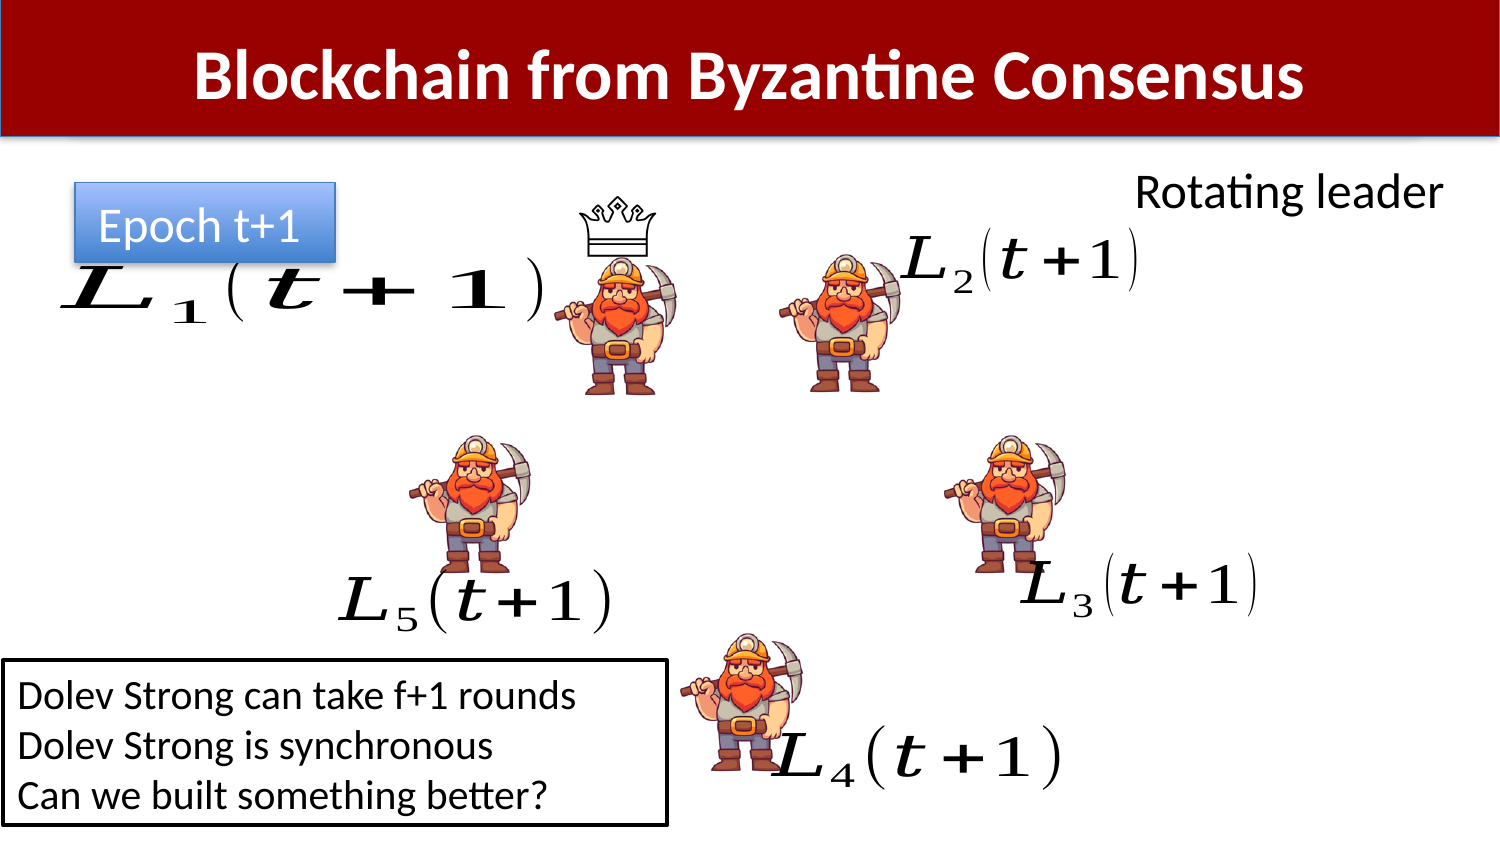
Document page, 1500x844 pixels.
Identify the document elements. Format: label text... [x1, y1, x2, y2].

picture [921, 421, 1088, 588]
text_box Rotating leader [1119, 151, 1500, 227]
text_box Epoch t+1 [74, 182, 336, 263]
title Blockchain from Byzantine Consensus [75, 20, 1425, 123]
picture [756, 240, 923, 406]
picture [532, 182, 698, 410]
text_box Dolev Strong can take f+1 rounds Dolev Strong is synchronous Can we built something better? [1, 658, 669, 827]
picture [658, 618, 824, 785]
picture [386, 421, 553, 588]
